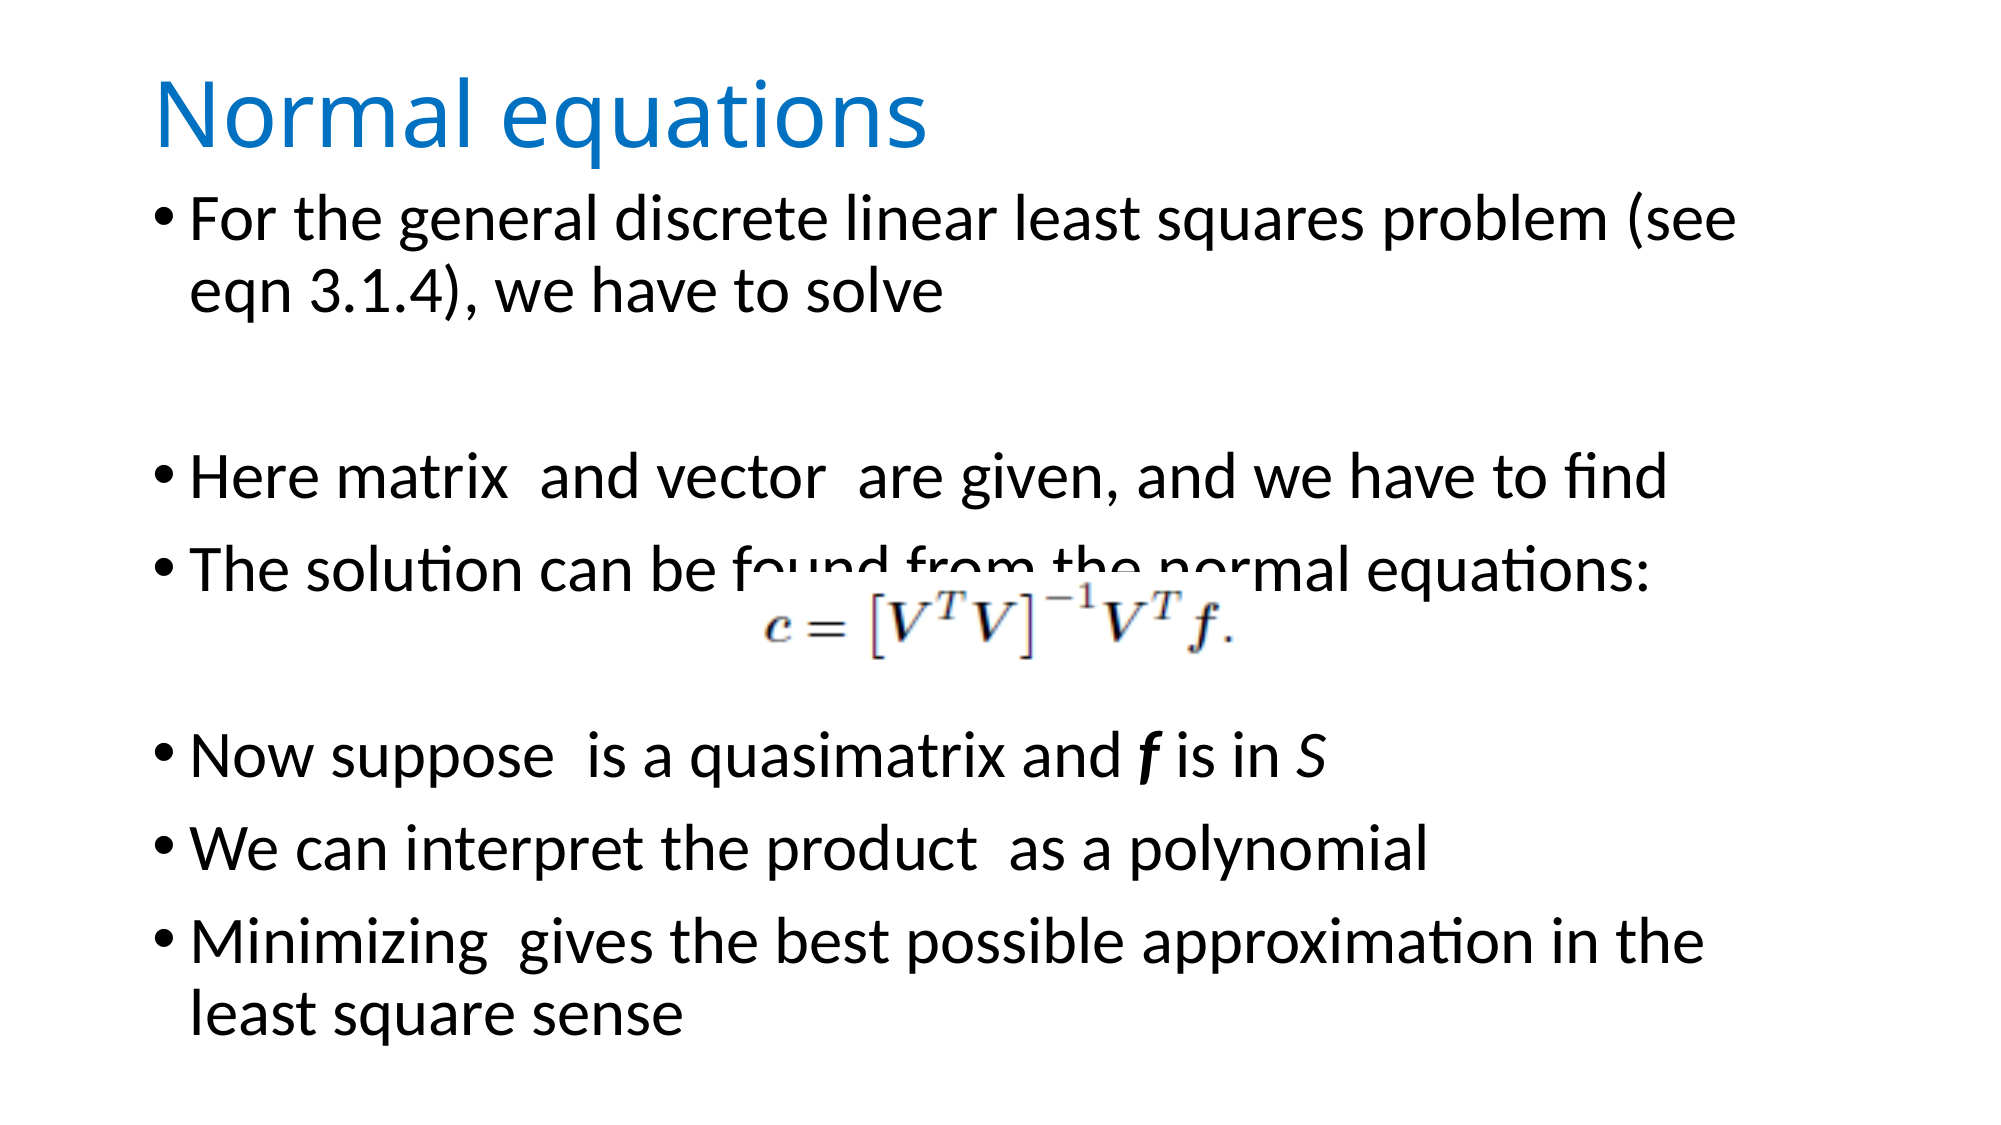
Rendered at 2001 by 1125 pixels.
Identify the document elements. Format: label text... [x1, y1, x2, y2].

title Normal equations [137, 59, 1863, 176]
picture [749, 572, 1251, 677]
